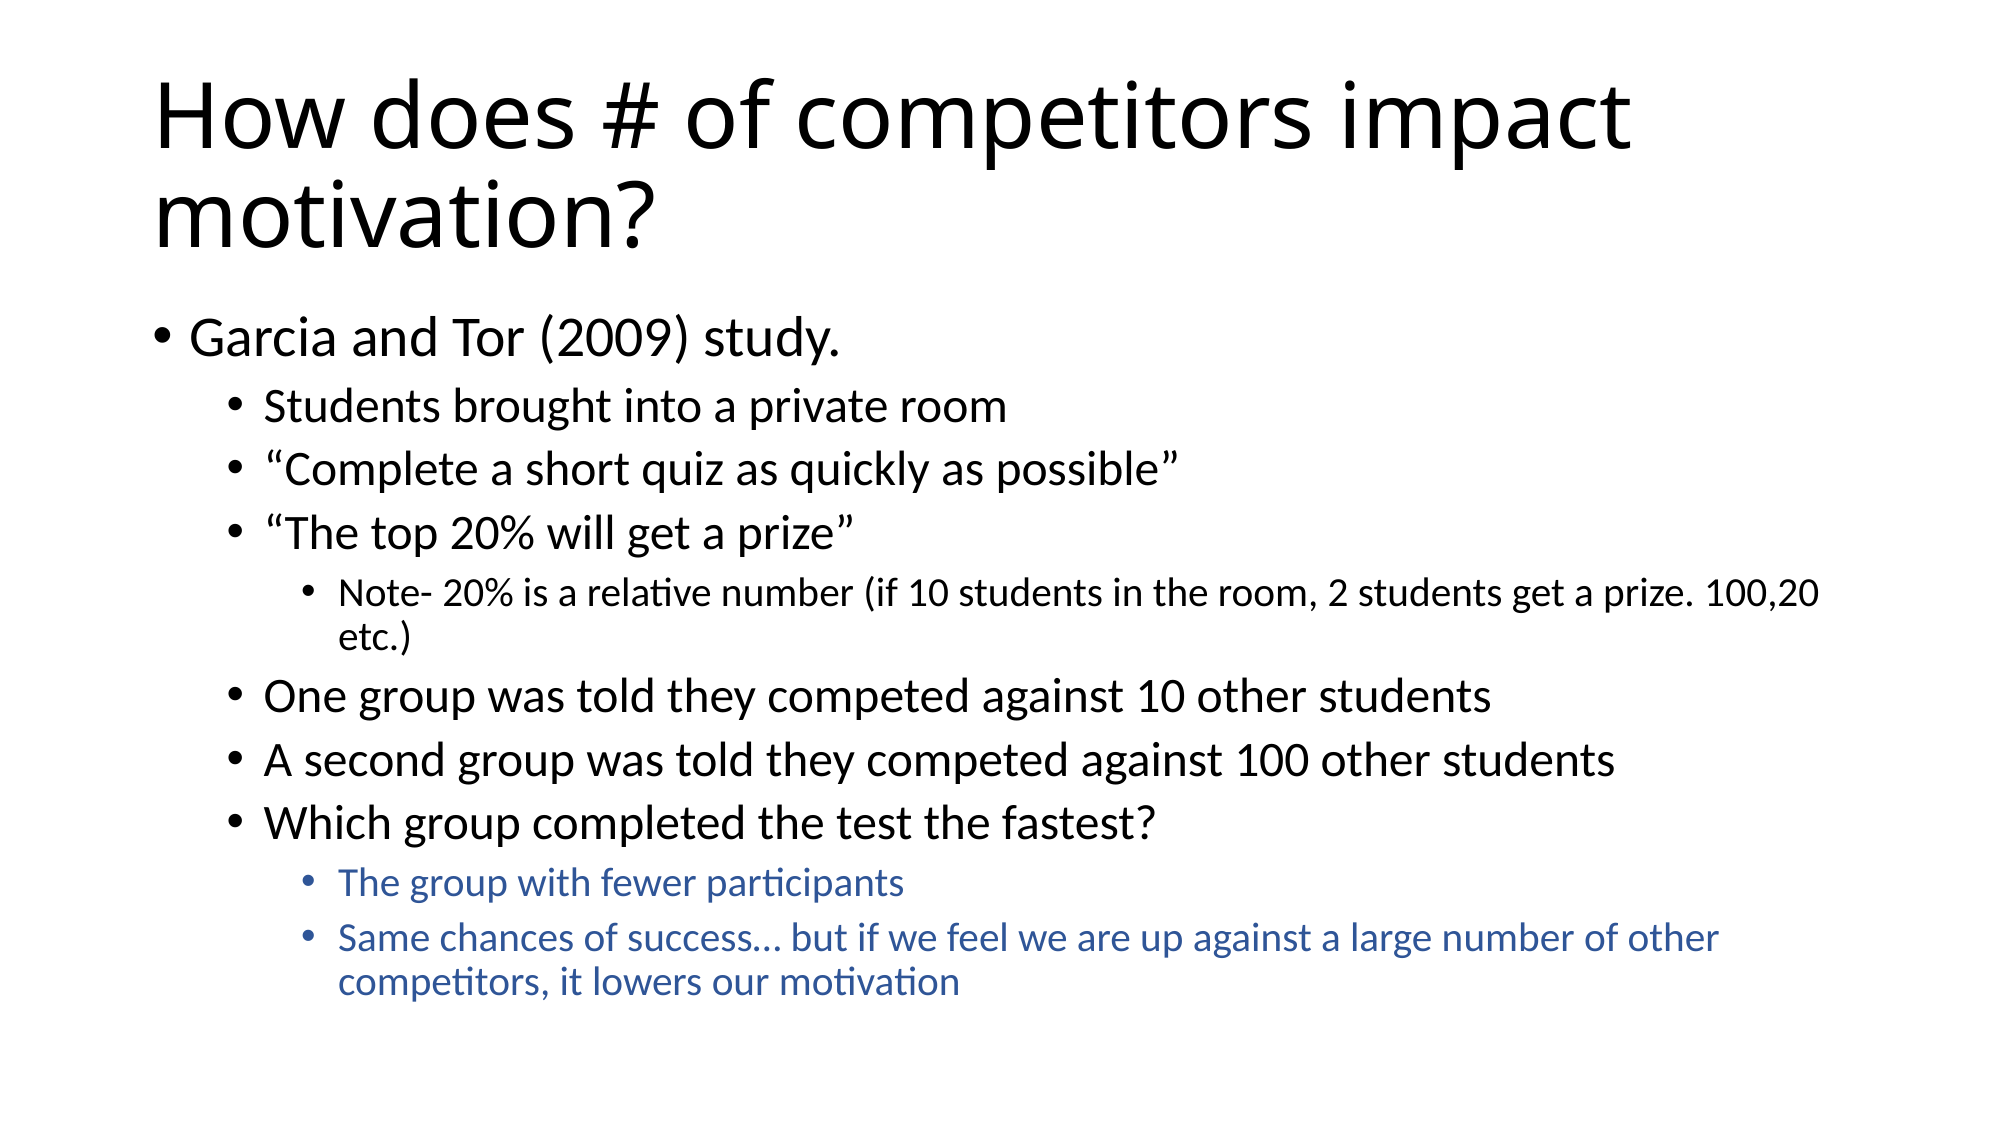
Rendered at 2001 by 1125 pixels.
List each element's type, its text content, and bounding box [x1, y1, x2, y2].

title How does # of competitors impact motivation? [137, 59, 1863, 278]
list Garcia and Tor (2009) study. Students brought into a private room “Complete a short quiz as quickly as possible” “The top 20% will get a prize” Note- 20% is a relative number (if 10 students in the room, 2 students get a prize. 100,20 etc.) One group was told they competed against 10 other students A second group was told they competed against 100 other students Which group completed the test the fastest? The group with fewer participants Same chances of success… but if we feel we are up against a large number of other competitors, it lowers our motivation [137, 299, 1863, 1014]
